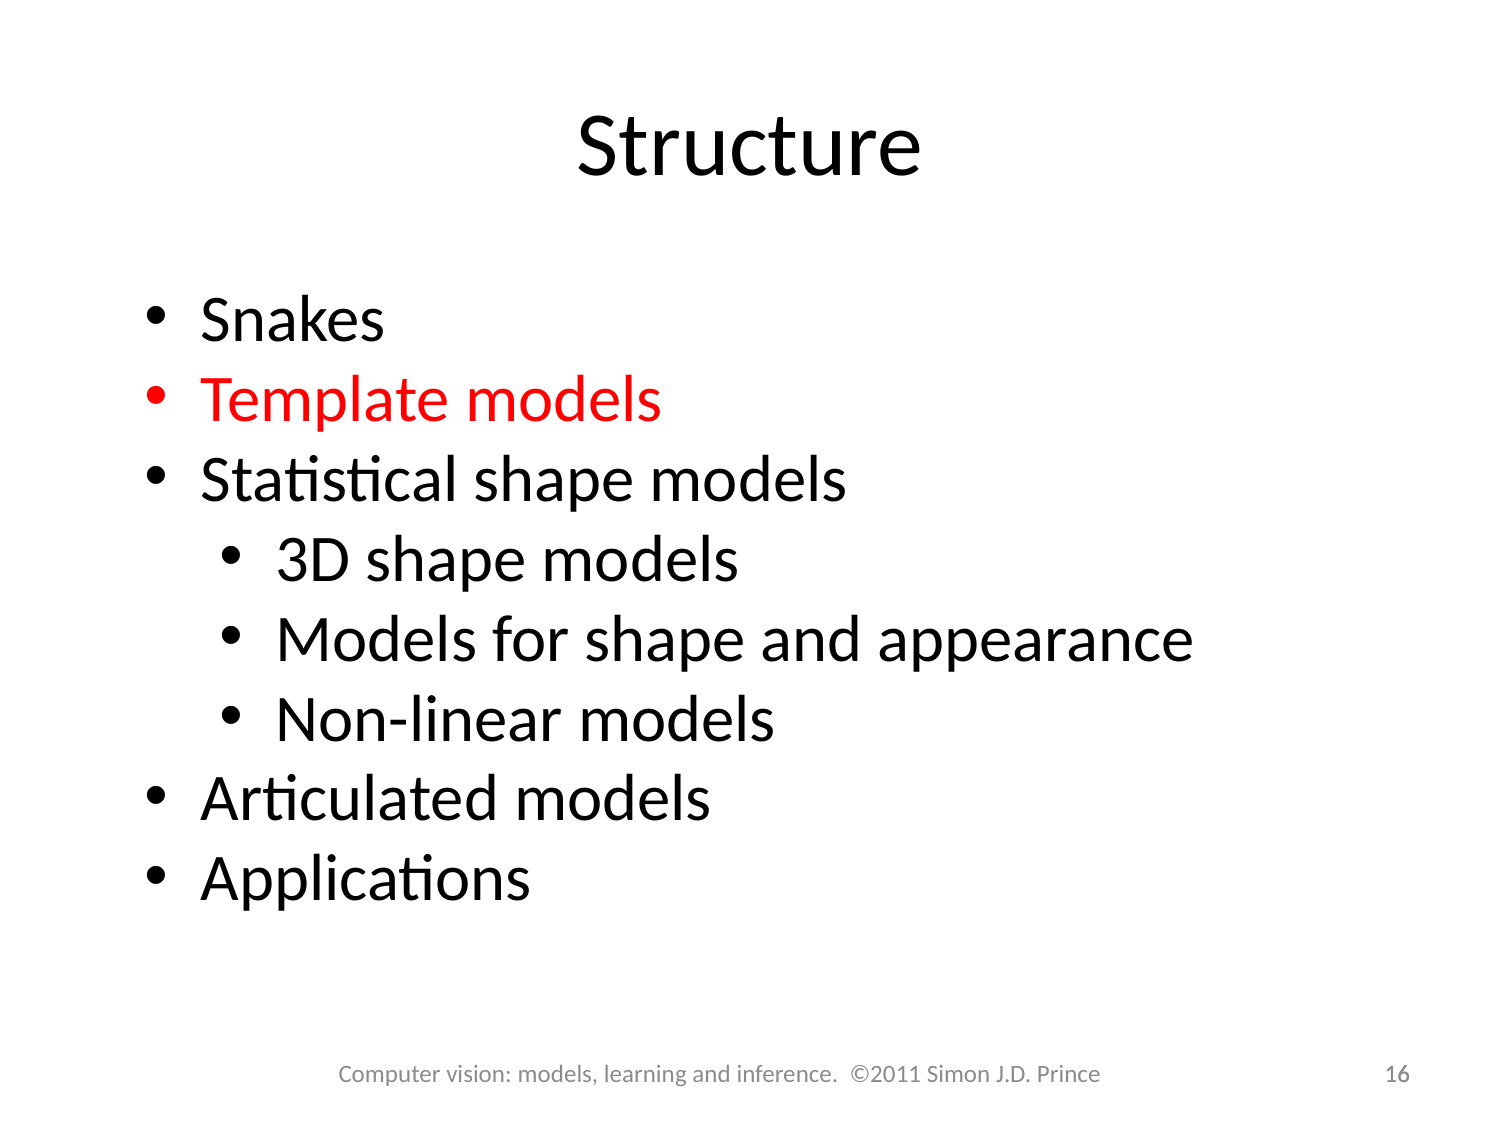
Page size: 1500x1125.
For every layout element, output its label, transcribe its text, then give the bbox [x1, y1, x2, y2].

title Structure [75, 45, 1425, 233]
text_box Computer vision: models, learning and inference. ©2011 Simon J.D. Prince [301, 1042, 1140, 1103]
list [76, 208, 1427, 951]
text_box 16 [1140, 1042, 1425, 1103]
text_box Snakes Template models Statistical shape models 3D shape models Models for shape and appearance Non-linear models Articulated models Applications [129, 267, 1211, 1002]
